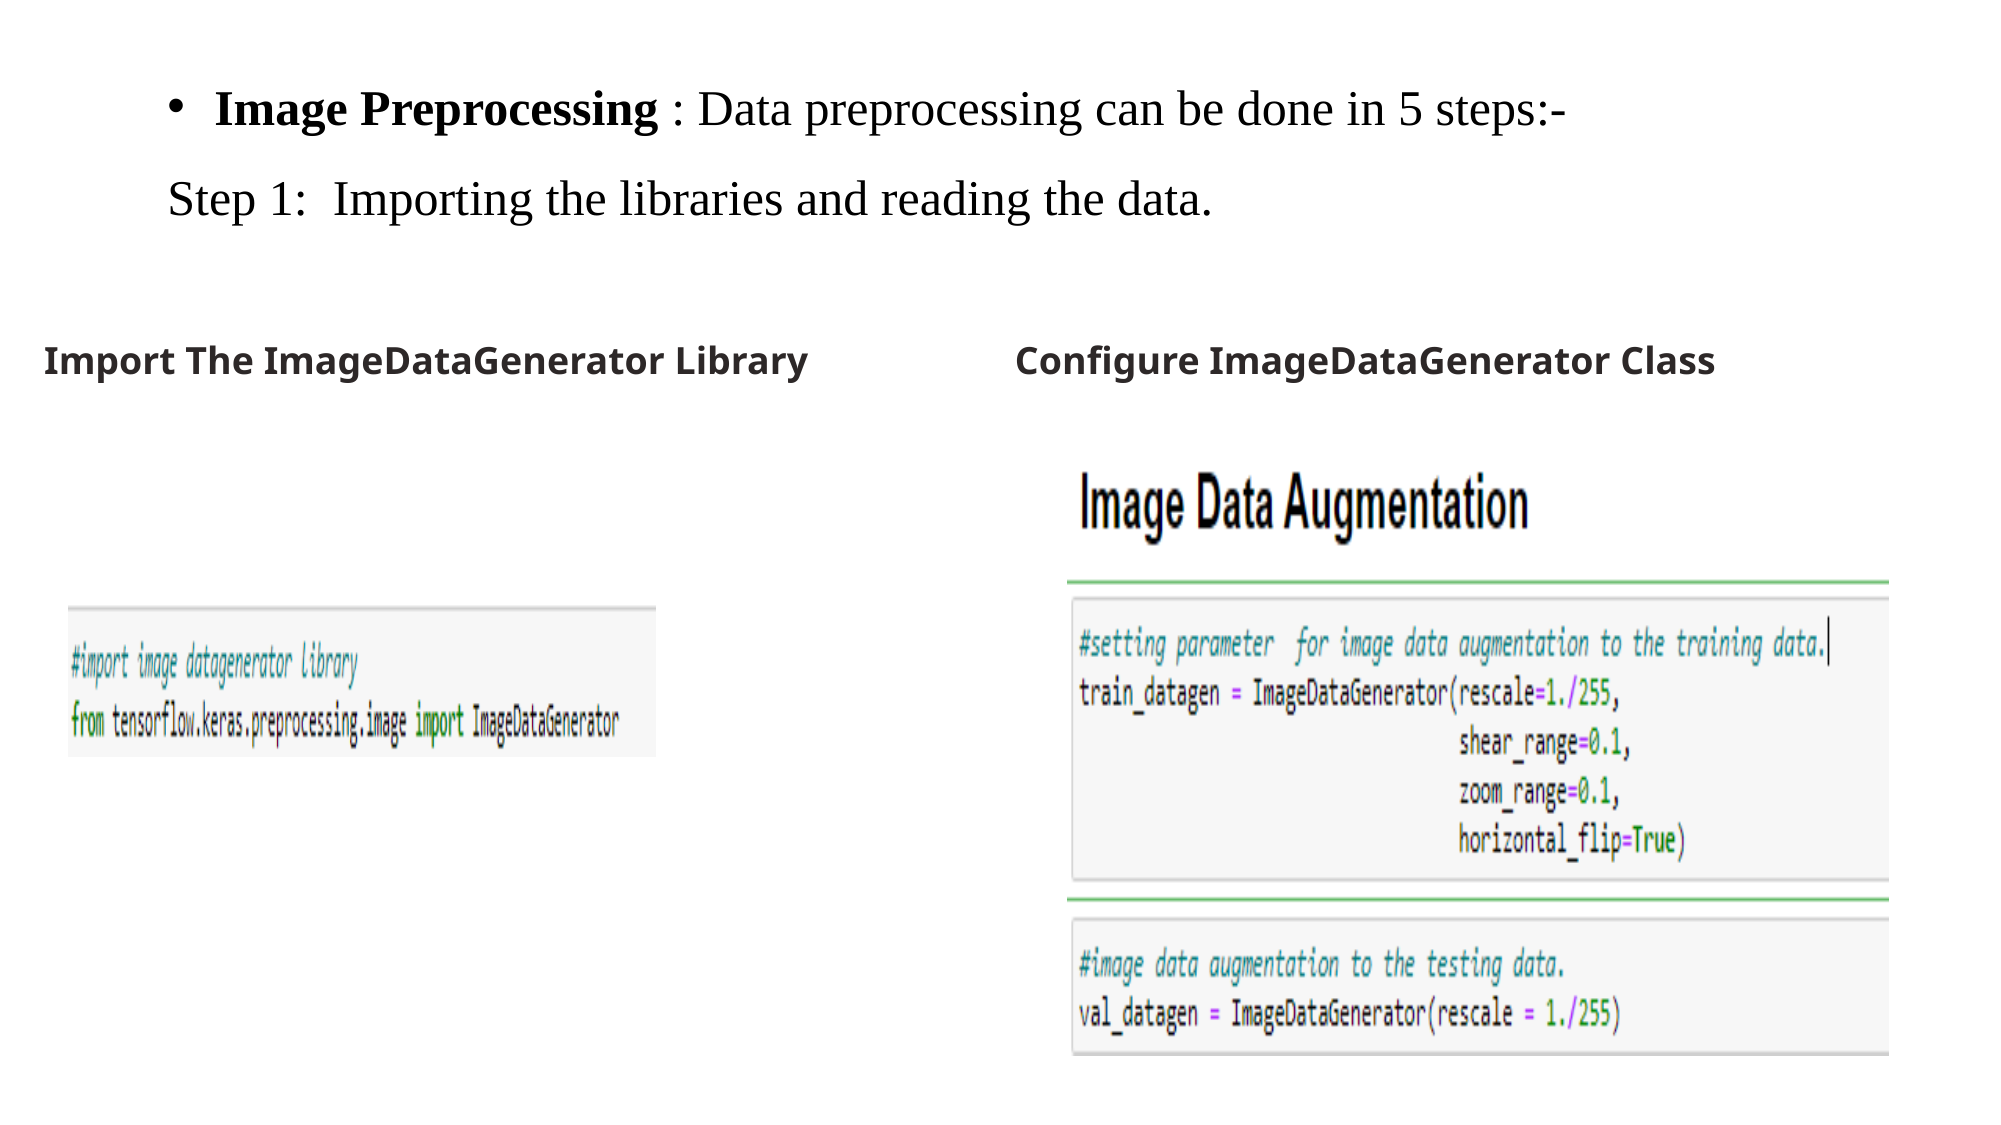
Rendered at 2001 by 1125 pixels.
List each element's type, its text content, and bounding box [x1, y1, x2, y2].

picture [1067, 441, 1889, 1056]
text_box Image Preprocessing : Data preprocessing can be done in 5 steps:- Step 1: Importing the libraries and reading the data. [152, 38, 1667, 233]
picture [67, 604, 656, 757]
text_box Configure ImageDataGenerator Class [1000, 329, 2000, 390]
text_box Import The ImageDataGenerator Library [29, 329, 1000, 390]
